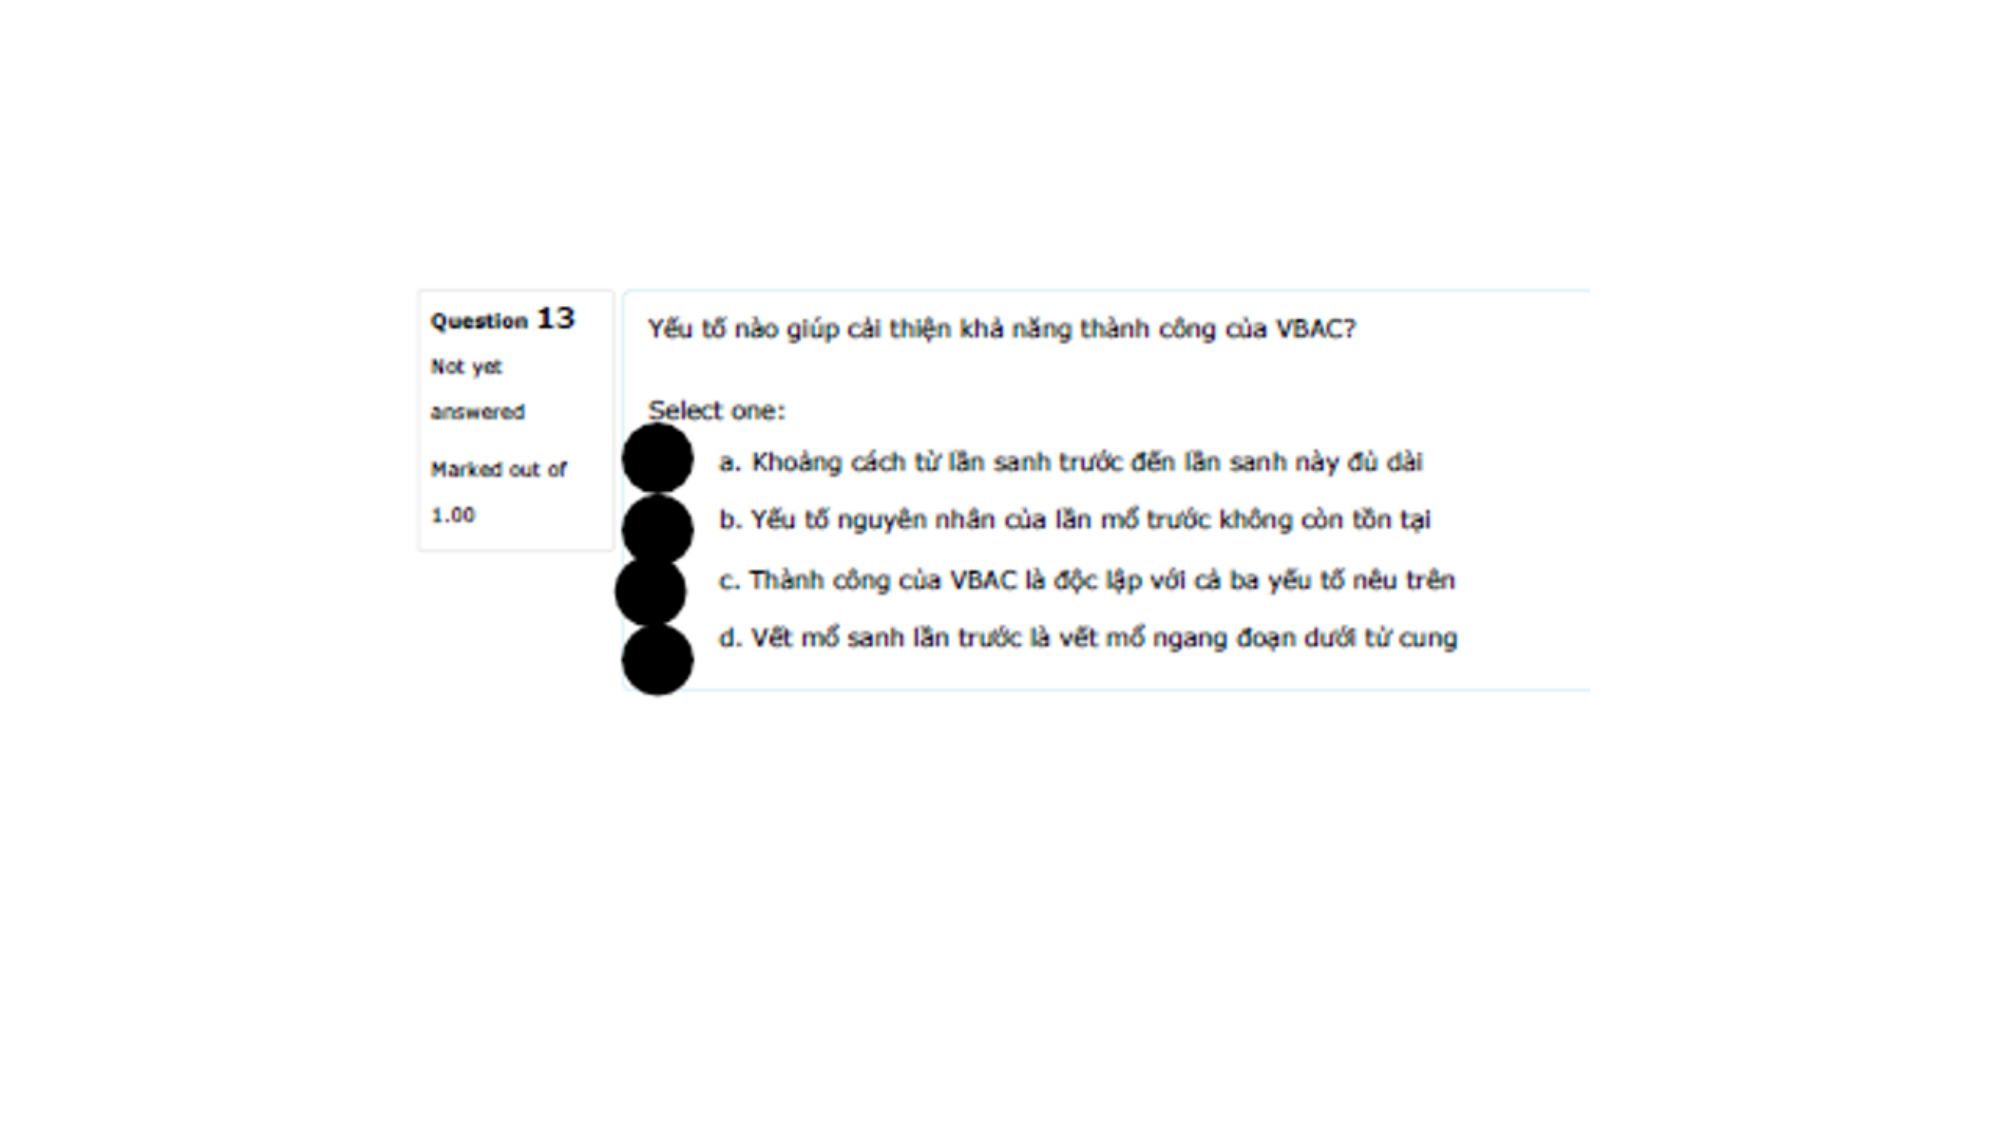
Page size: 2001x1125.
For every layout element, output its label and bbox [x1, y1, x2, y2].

picture [410, 277, 1590, 728]
